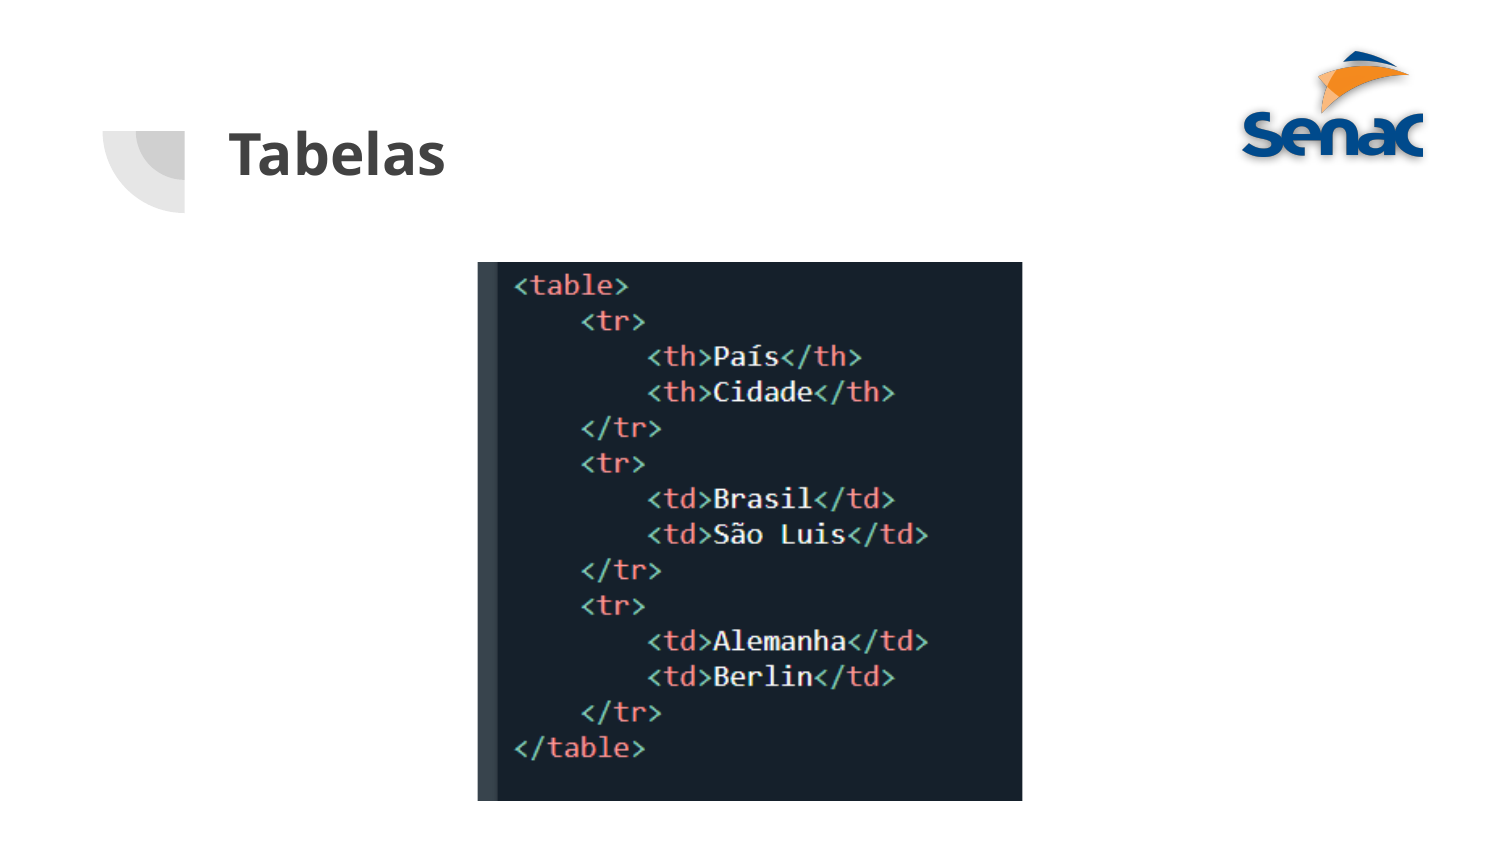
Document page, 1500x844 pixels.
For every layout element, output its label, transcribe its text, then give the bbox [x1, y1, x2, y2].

picture [1242, 50, 1423, 157]
picture [477, 261, 1023, 801]
title Tabelas [213, 98, 1368, 263]
